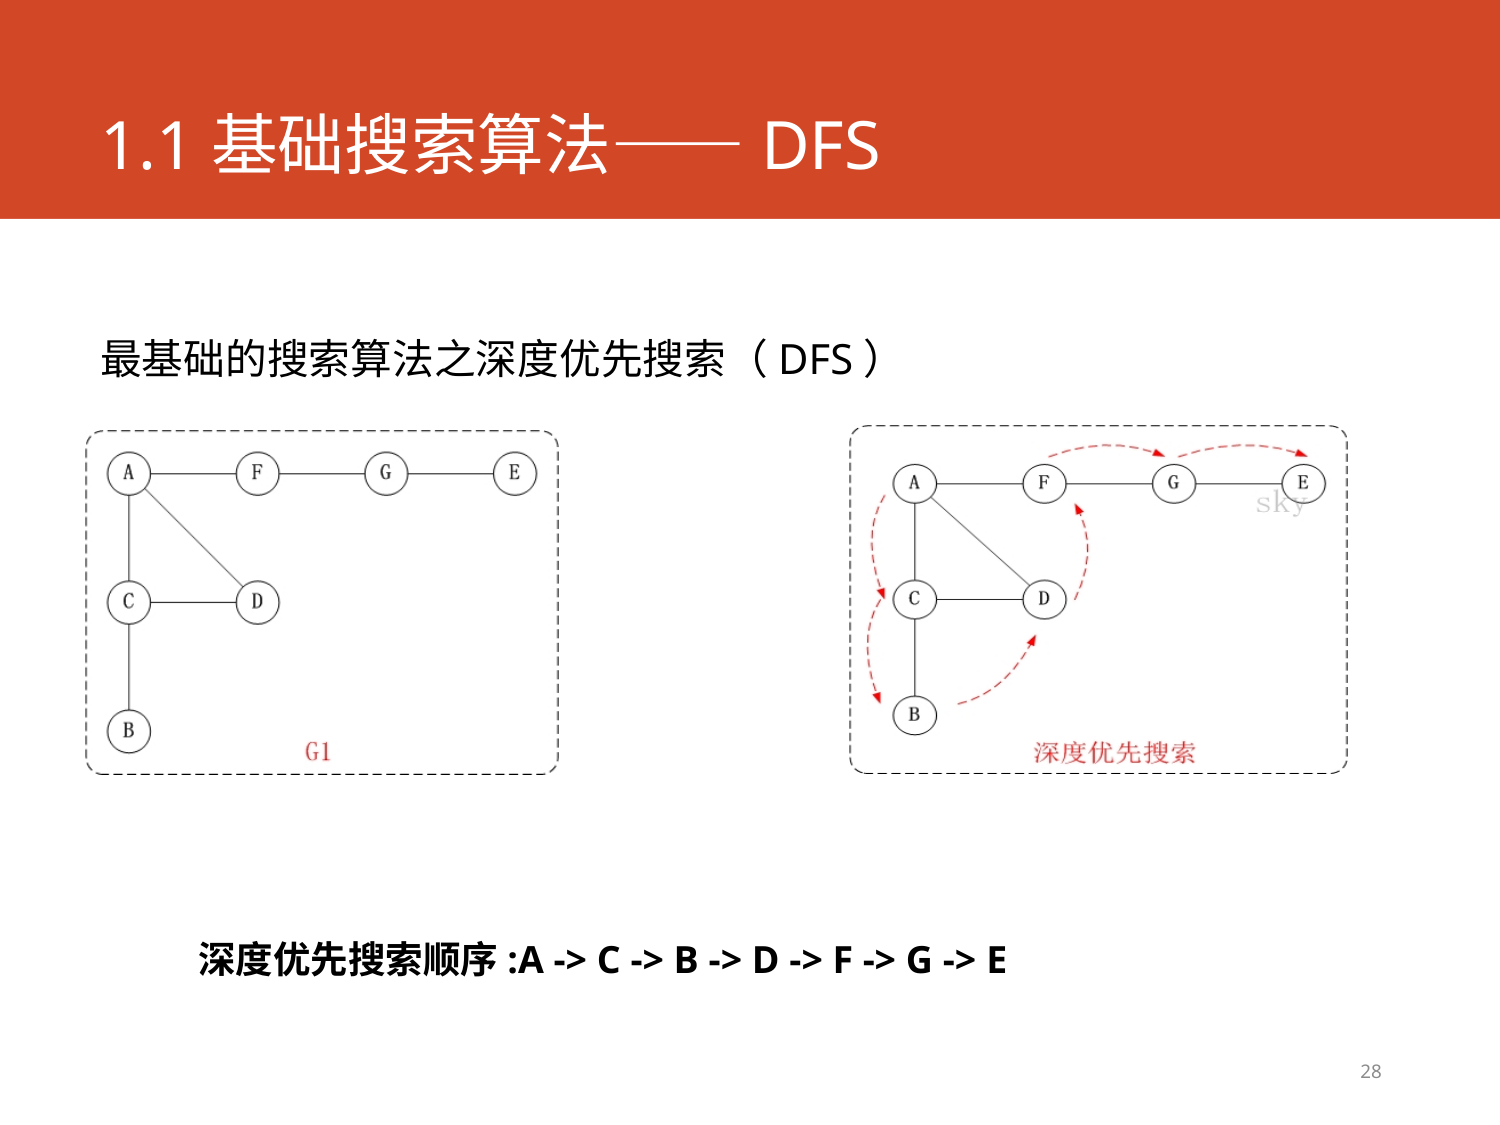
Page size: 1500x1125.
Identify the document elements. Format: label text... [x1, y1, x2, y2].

slide_number 28 [993, 1042, 1397, 1103]
text_box 深度优先搜索顺序:A -> C -> B -> D -> F -> G -> E [183, 928, 1023, 989]
text_box 最基础的搜索算法之深度优先搜索（DFS） [85, 275, 1424, 441]
picture [85, 430, 559, 775]
picture [849, 425, 1348, 775]
text_box 1.1基础搜索算法——DFS [85, 93, 945, 191]
